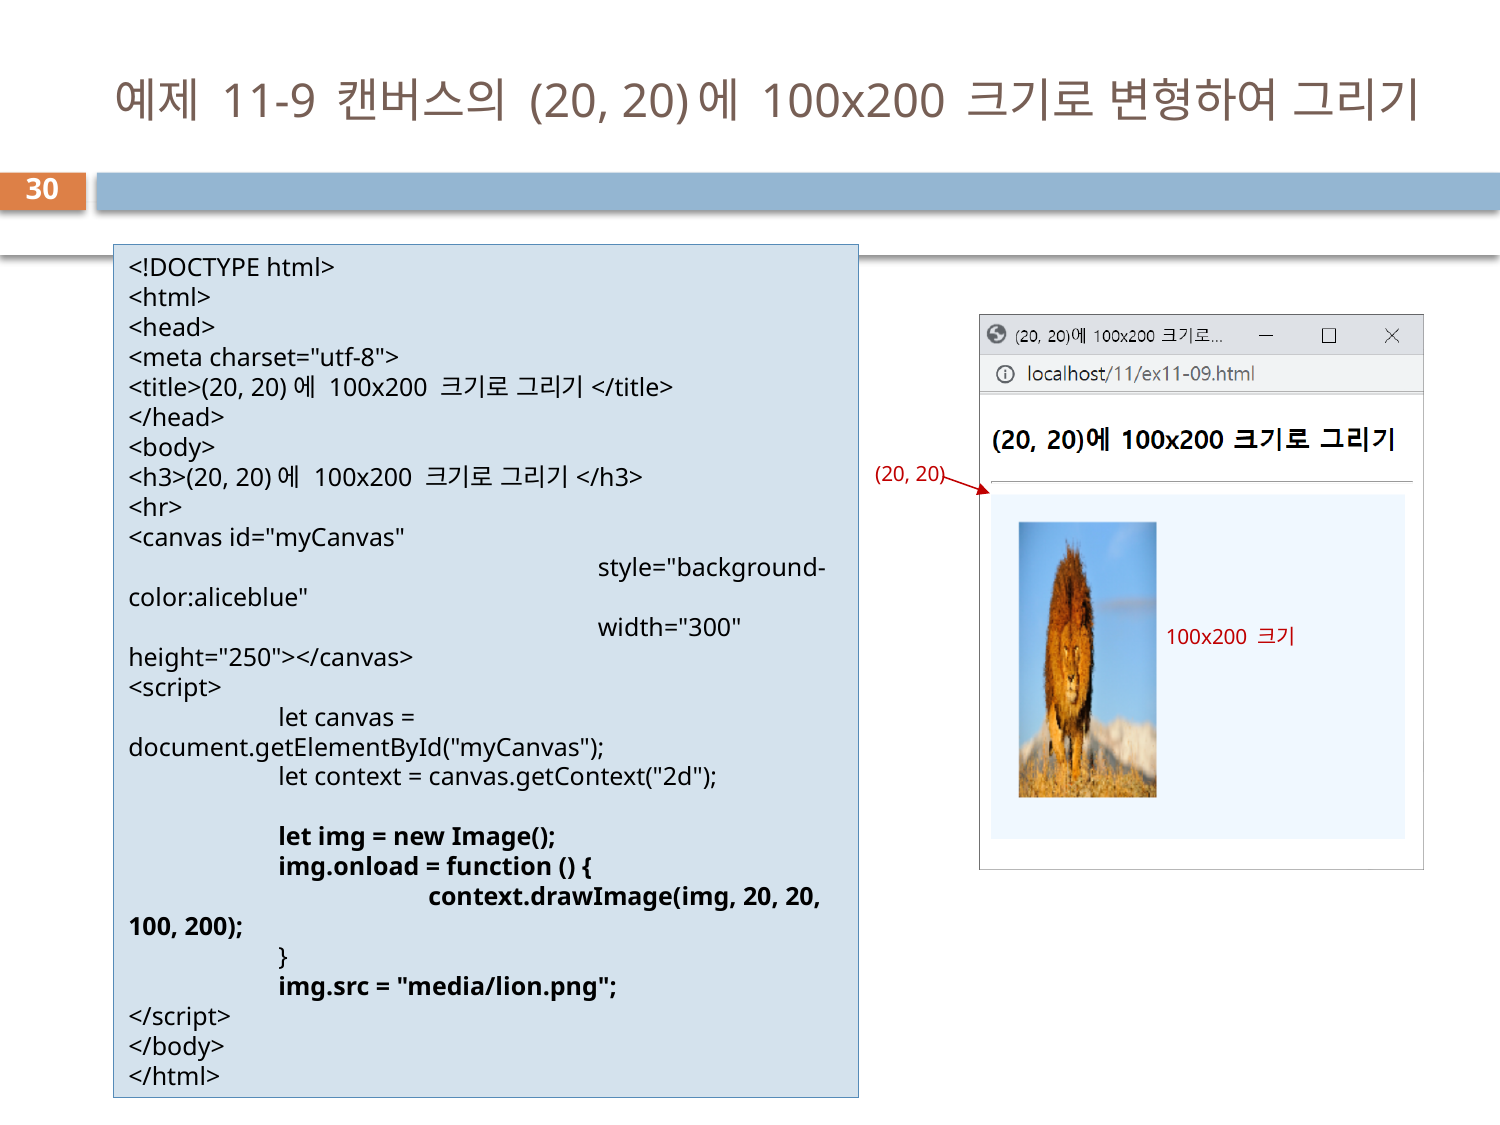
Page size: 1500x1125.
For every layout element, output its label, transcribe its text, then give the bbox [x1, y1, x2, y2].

slide_number 30 [0, 170, 87, 211]
text_box <!DOCTYPE html> <html> <head> <meta charset="utf-8"> <title>(20, 20)에 100x200 크기로 그리기</title> </head> <body> <h3>(20, 20)에 100x200 크기로 그리기</h3> <hr> <canvas id="myCanvas" style="background-color:aliceblue" width="300" height="250"></canvas> <script> let canvas = document.getElementById("myCanvas"); let context = canvas.getContext("2d"); let img = new Image(); img.onload = function () { context.drawImage(img, 20, 20, 100, 200); } img.src = "media/lion.png"; </script> </body> </html> [113, 244, 859, 1098]
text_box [859, 314, 1424, 870]
title 예제 11-9 캔버스의 (20, 20)에 100x200 크기로 변형하여 그리기 [99, 37, 1438, 161]
